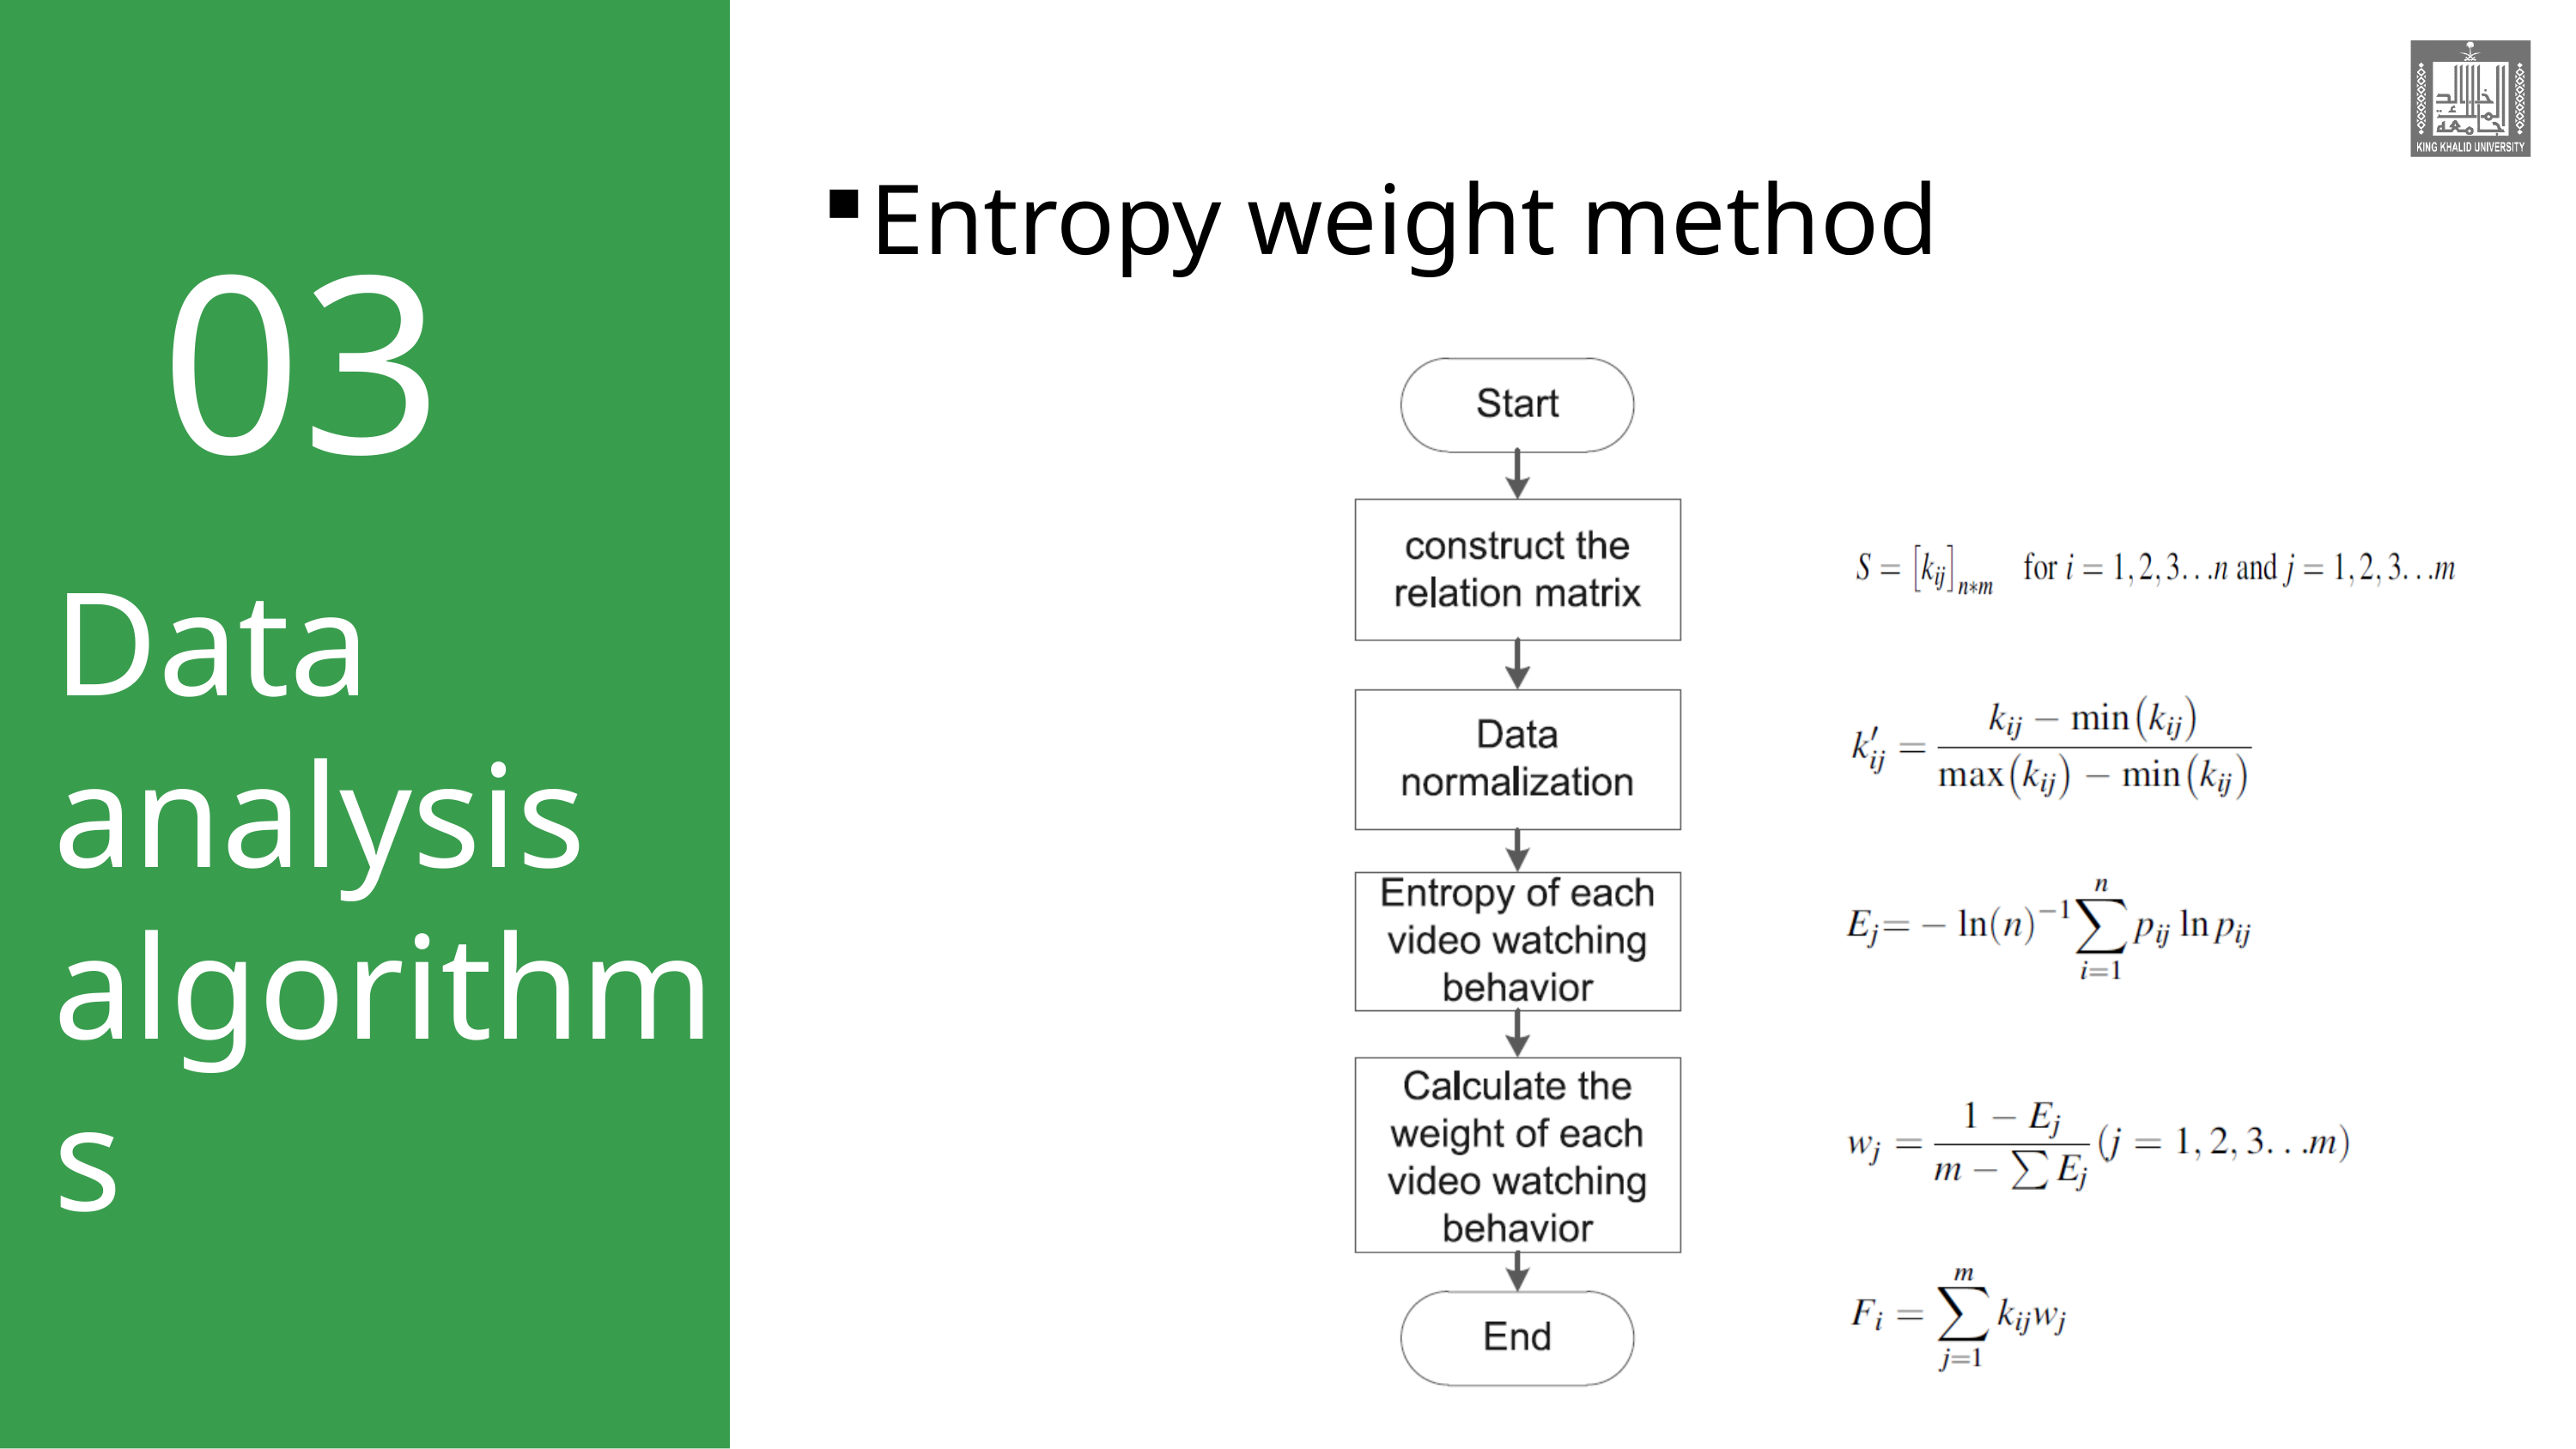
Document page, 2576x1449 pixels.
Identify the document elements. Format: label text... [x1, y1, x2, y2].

picture [1835, 1077, 2354, 1209]
picture [1824, 692, 2286, 817]
picture [1840, 1254, 2083, 1382]
picture [1845, 530, 2480, 605]
picture [1291, 327, 1757, 1420]
picture [1836, 867, 2274, 994]
picture [2410, 39, 2532, 157]
text_box [0, 0, 730, 1449]
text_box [53, 330, 762, 900]
text_box Entropy weight method [822, 157, 2555, 274]
